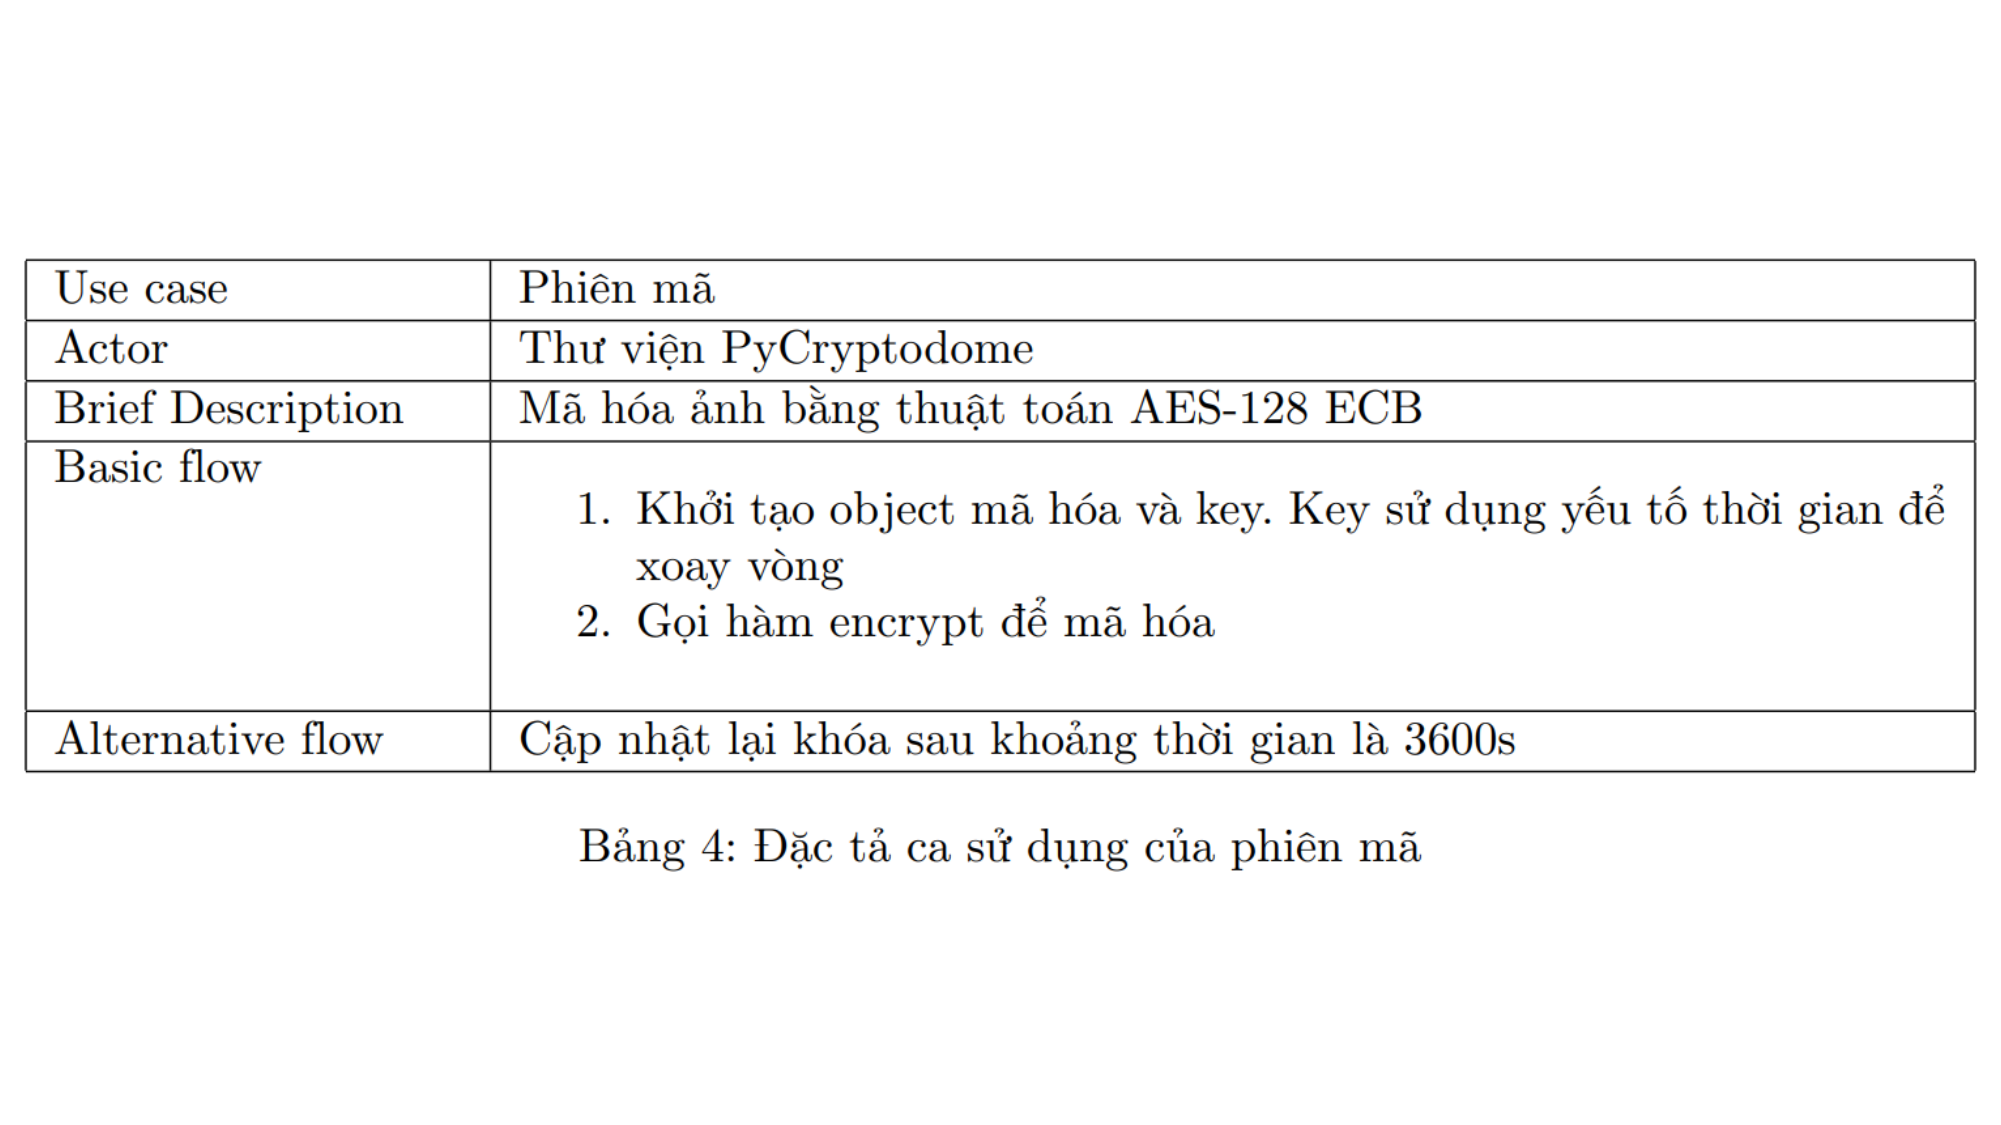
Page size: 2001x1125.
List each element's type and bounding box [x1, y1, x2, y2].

picture [9, 227, 1991, 898]
